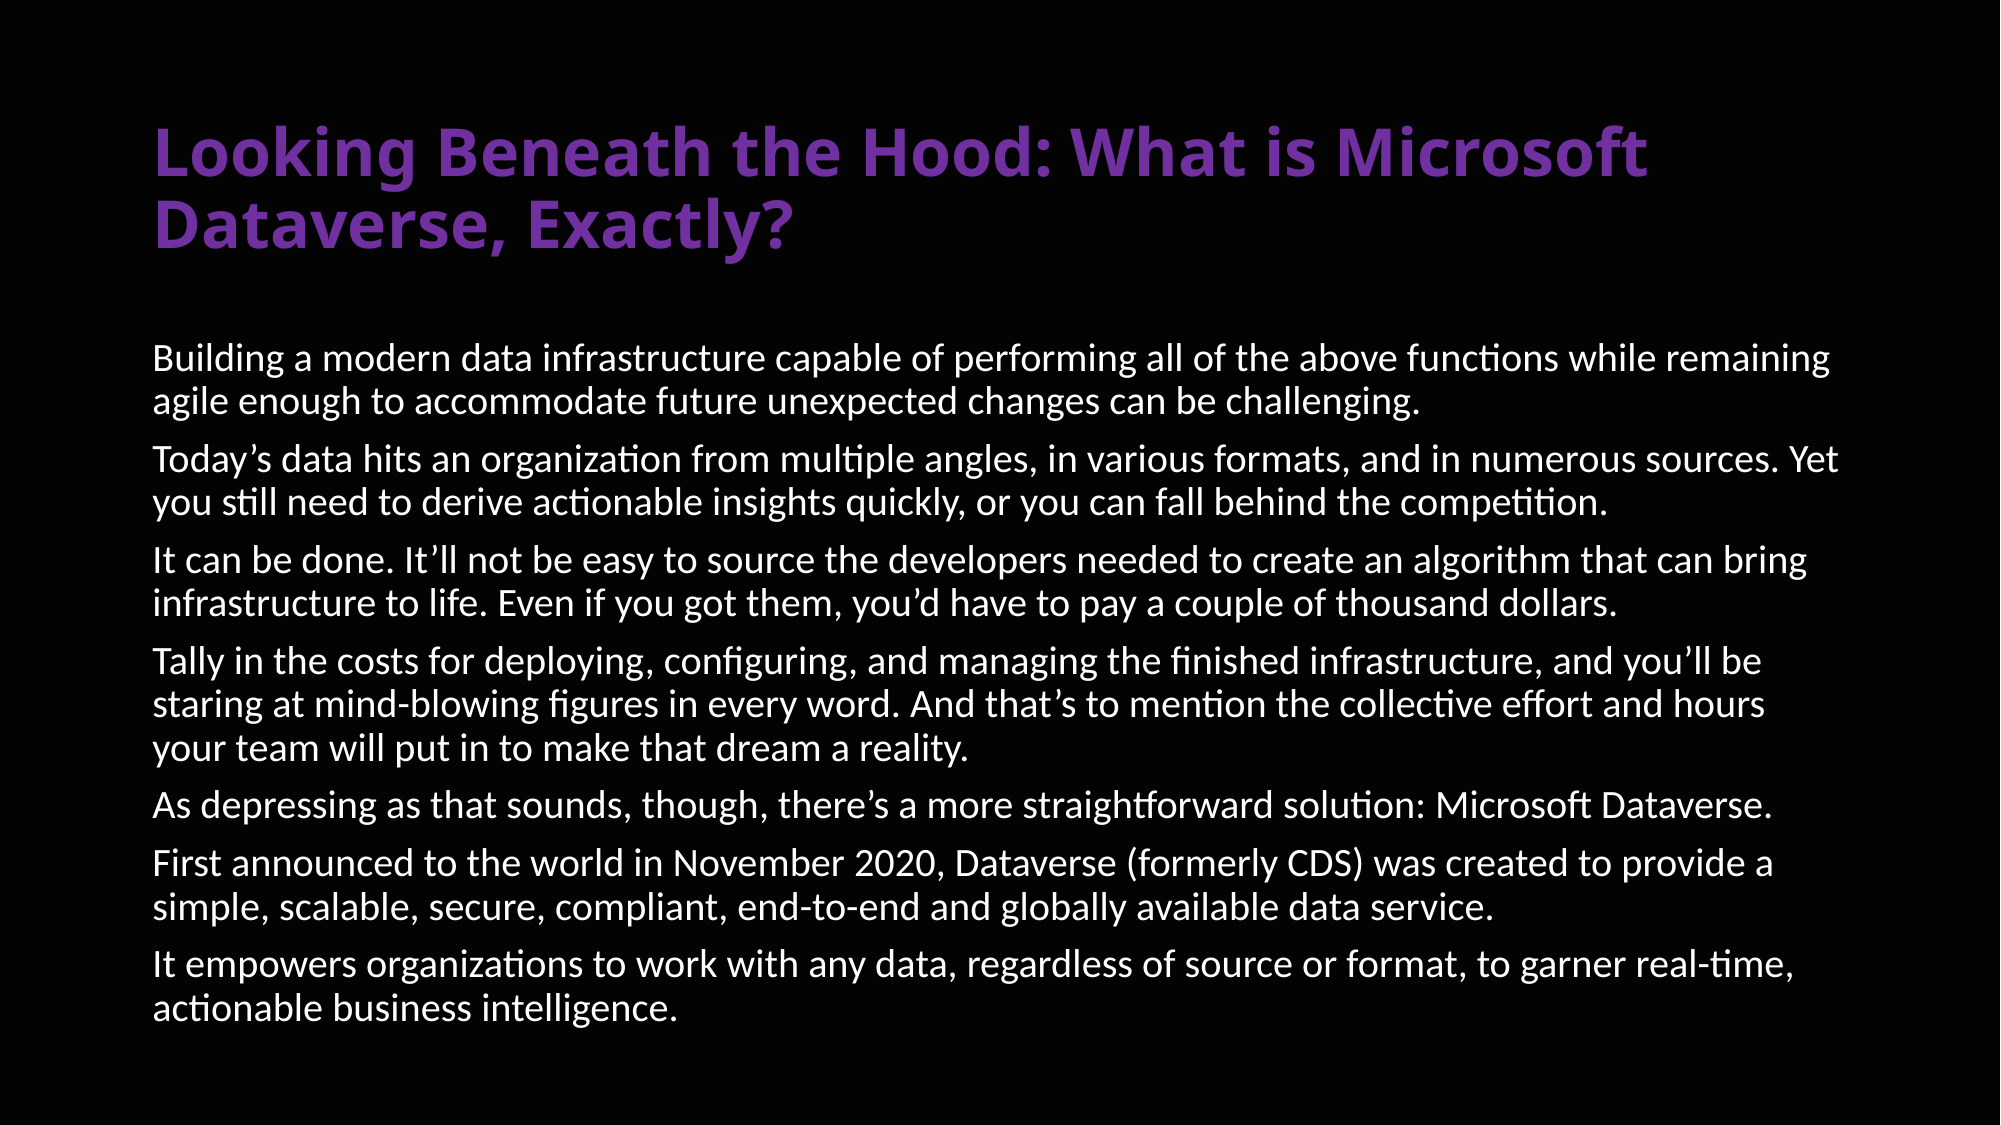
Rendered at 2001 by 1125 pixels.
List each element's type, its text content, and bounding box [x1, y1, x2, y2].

list Building a modern data infrastructure capable of performing all of the above functions while remaining agile enough to accommodate future unexpected changes can be challenging. Today’s data hits an organization from multiple angles, in various formats, and in numerous sources. Yet you still need to derive actionable insights quickly, or you can fall behind the competition. It can be done. It’ll not be easy to source the developers needed to create an algorithm that can bring infrastructure to life. Even if you got them, you’d have to pay a couple of thousand dollars. Tally in the costs for deploying, configuring, and managing the finished infrastructure, and you’ll be staring at mind-blowing figures in every word. And that’s to mention the collective effort and hours your team will put in to make that dream a reality. As depressing as that sounds, though, there’s a more straightforward solution: Microsoft Dataverse. First announced to the world in November 2020, Dataverse (formerly CDS) was created to provide a simple, scalable, secure, compliant, end-to-end and globally available data service. It empowers organizations to work with any data, regardless of source or format, to garner real-time, actionable business intelligence. [137, 329, 1863, 1043]
title Looking Beneath the Hood: What is Microsoft Dataverse, Exactly? [137, 111, 1863, 329]
